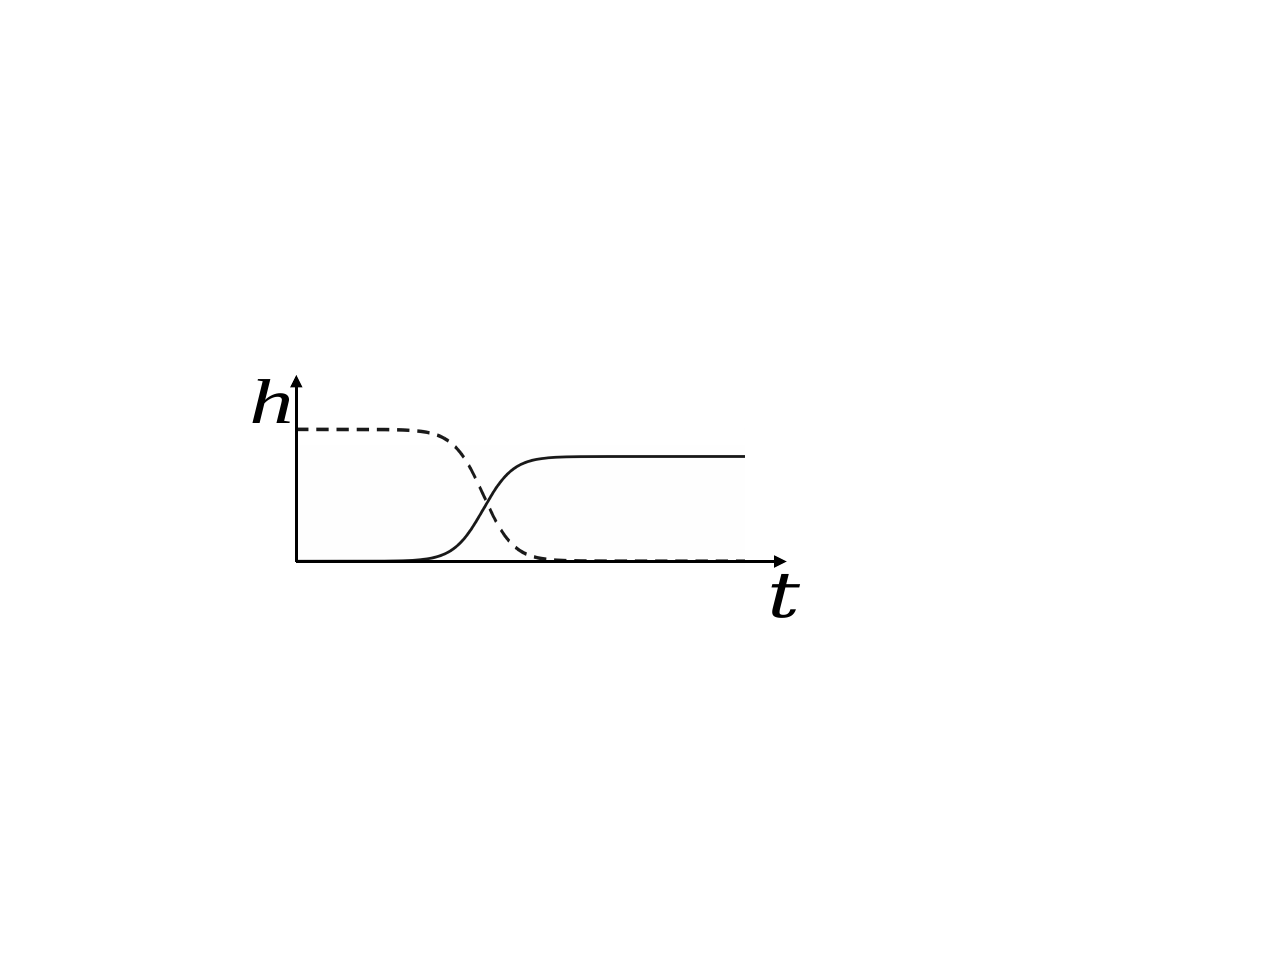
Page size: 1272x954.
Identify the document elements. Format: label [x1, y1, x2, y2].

picture [296, 392, 745, 569]
